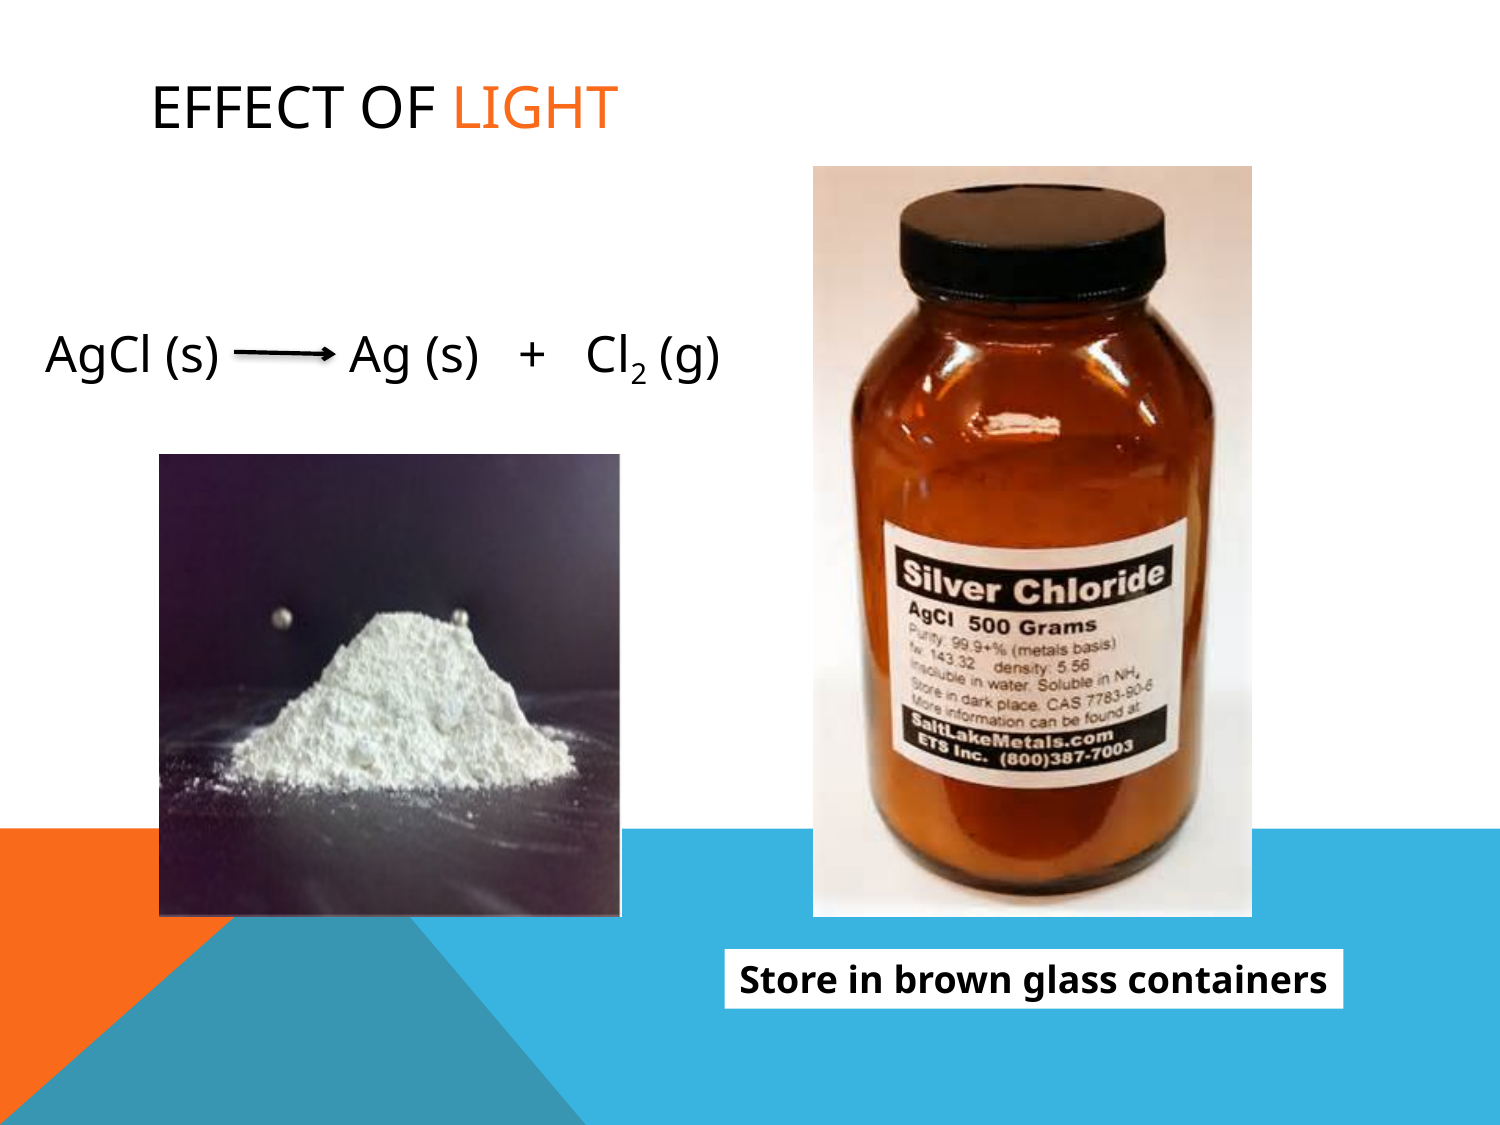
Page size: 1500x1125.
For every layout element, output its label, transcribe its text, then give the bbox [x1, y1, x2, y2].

text_box Store in brown glass containers [724, 949, 1344, 1009]
picture [813, 166, 1252, 917]
picture [159, 454, 622, 917]
title Effect of Light [135, 60, 1369, 150]
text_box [48, 314, 718, 391]
